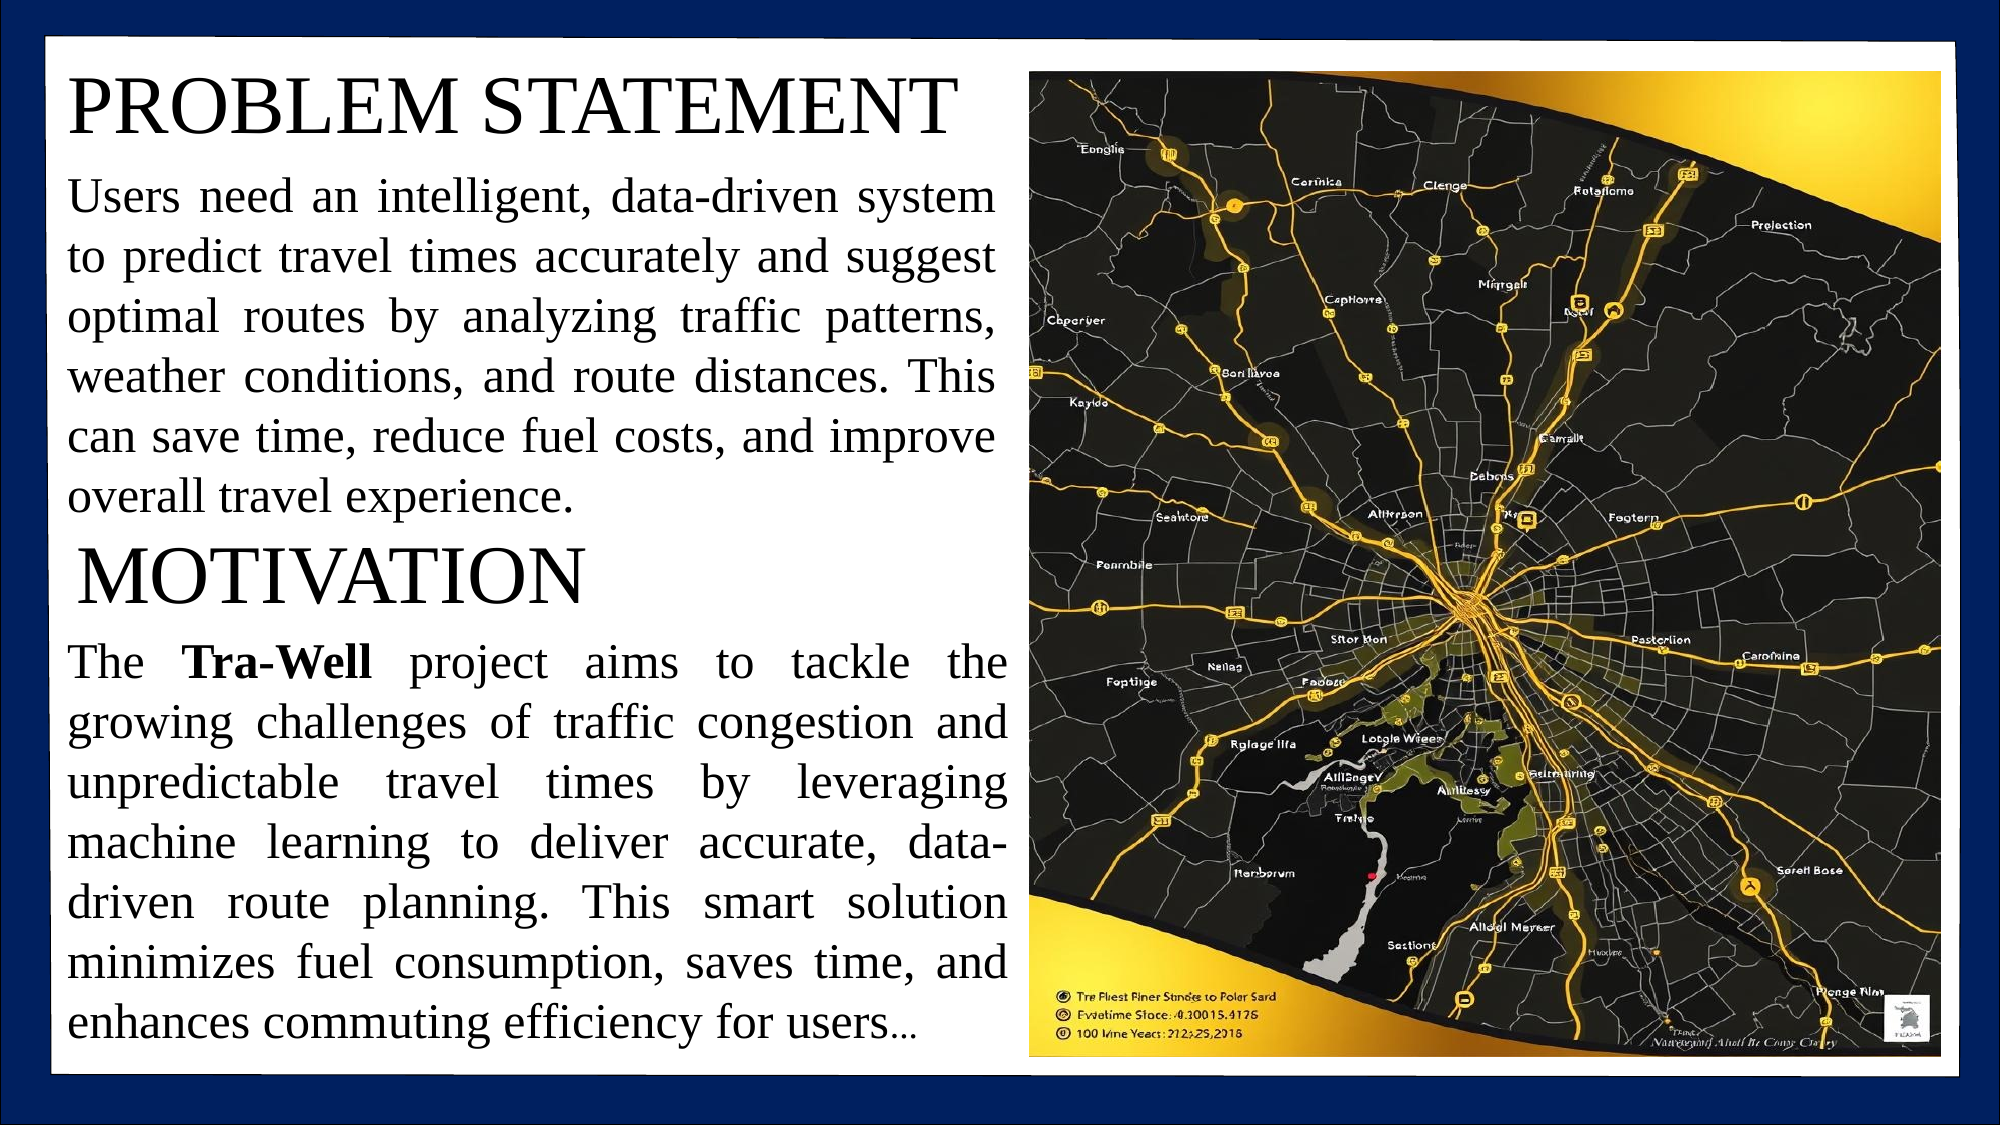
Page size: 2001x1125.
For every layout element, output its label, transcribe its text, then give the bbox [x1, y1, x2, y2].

text_box MOTIVATION [61, 513, 603, 621]
text_box The Tra-Well project aims to tackle the growing challenges of traffic congestion and unpredictable travel times by leveraging machine learning to deliver accurate, data-driven route planning. This smart solution minimizes fuel consumption, saves time, and enhances commuting efficiency for users... [52, 621, 1024, 1056]
picture [1029, 71, 1941, 1057]
text_box Users need an intelligent, data-driven system to predict travel times accurately and suggest optimal routes by analyzing traffic patterns, weather conditions, and route distances. This can save time, reduce fuel costs, and improve overall travel experience. [52, 154, 1012, 530]
text_box PROBLEM STATEMENT [53, 42, 1033, 158]
text_box [0, 0, 2000, 1125]
